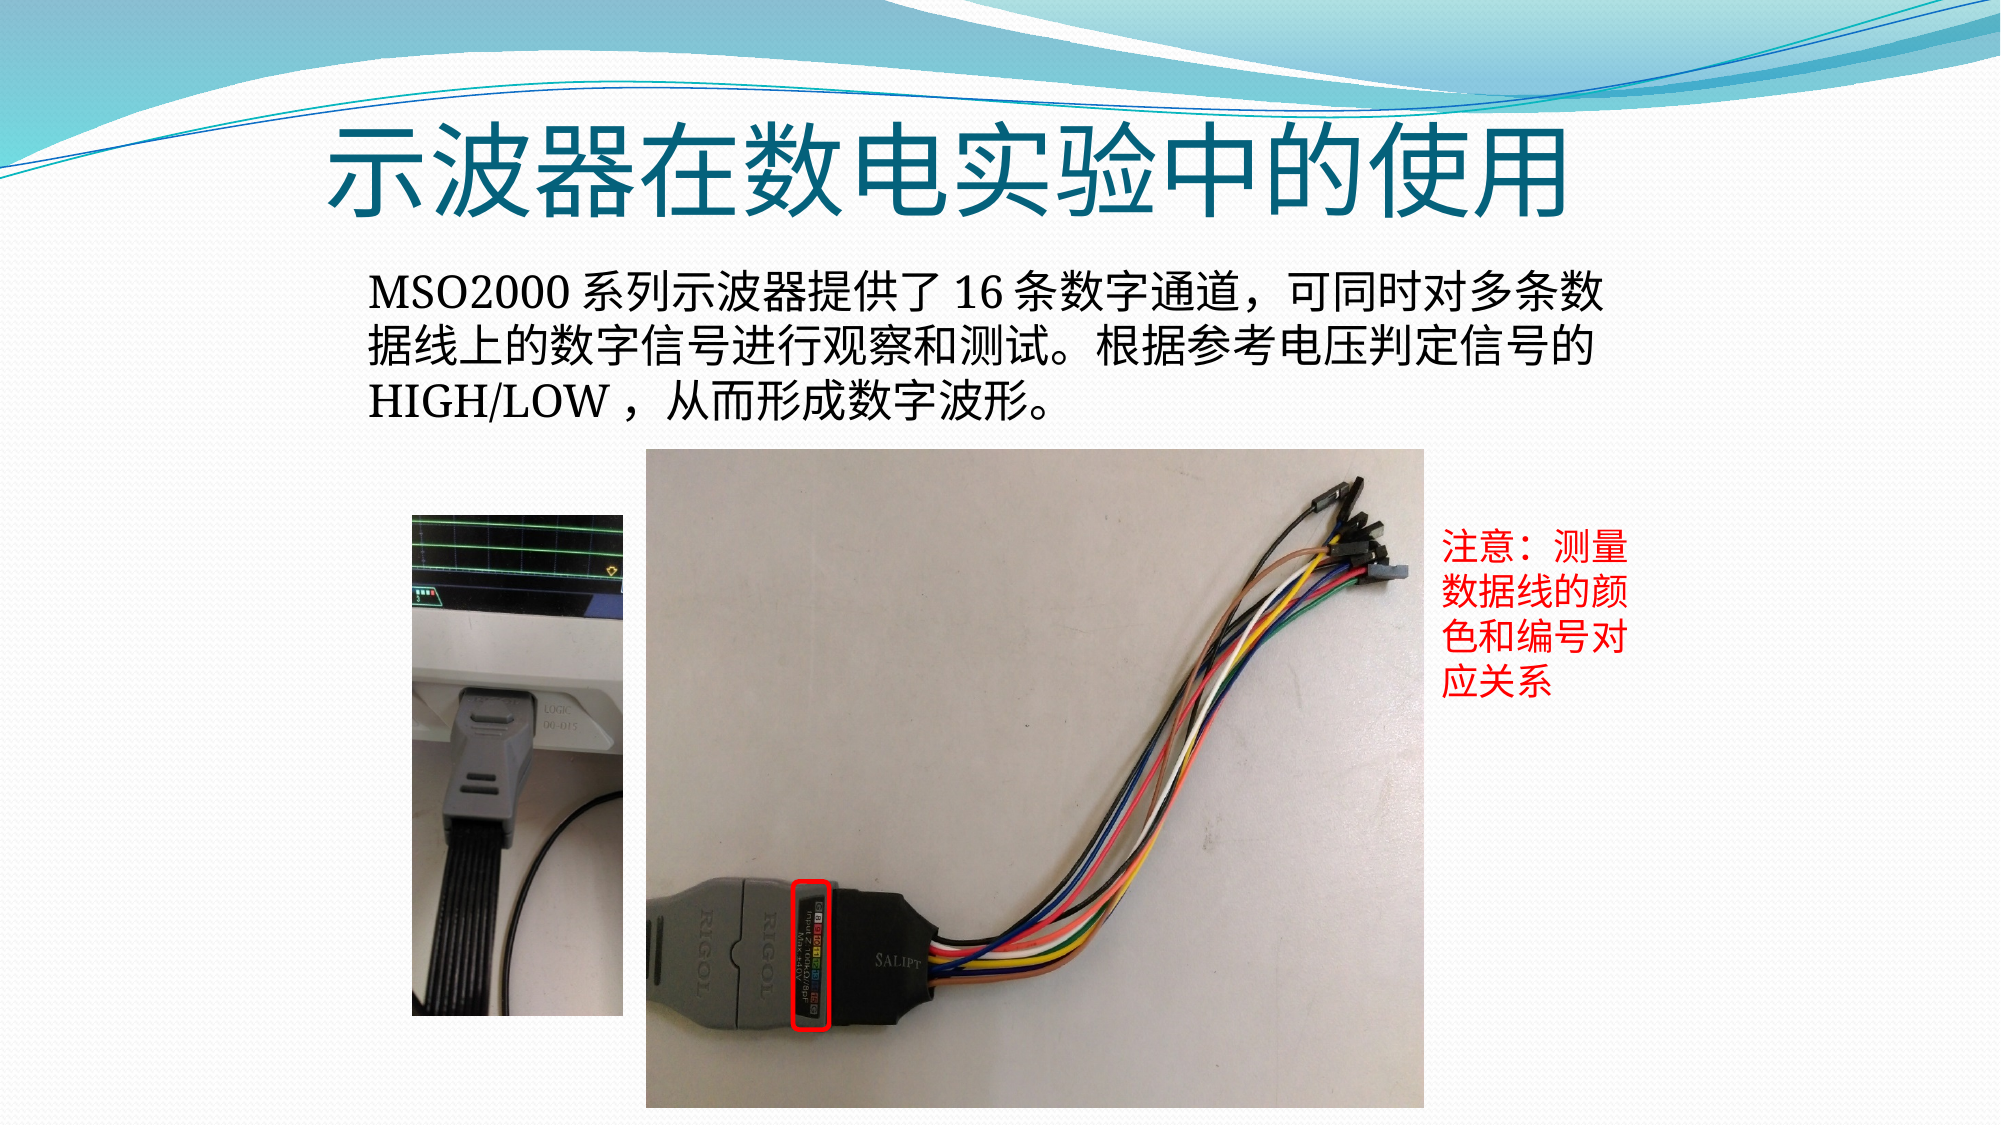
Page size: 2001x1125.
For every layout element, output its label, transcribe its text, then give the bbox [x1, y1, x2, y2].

picture [646, 449, 1424, 1108]
text_box 注意：测量数据线的颜色和编号对应关系 [1430, 515, 1657, 711]
title 示波器在数电实验中的使用 [324, 42, 1675, 231]
list MSO2000系列示波器提供了16条数字通道，可同时对多条数据线上的数字信号进行观察和测试。根据参考电压判定信号的HIGH/LOW，从而形成数字波形。 [353, 255, 1647, 438]
picture [412, 515, 623, 1016]
